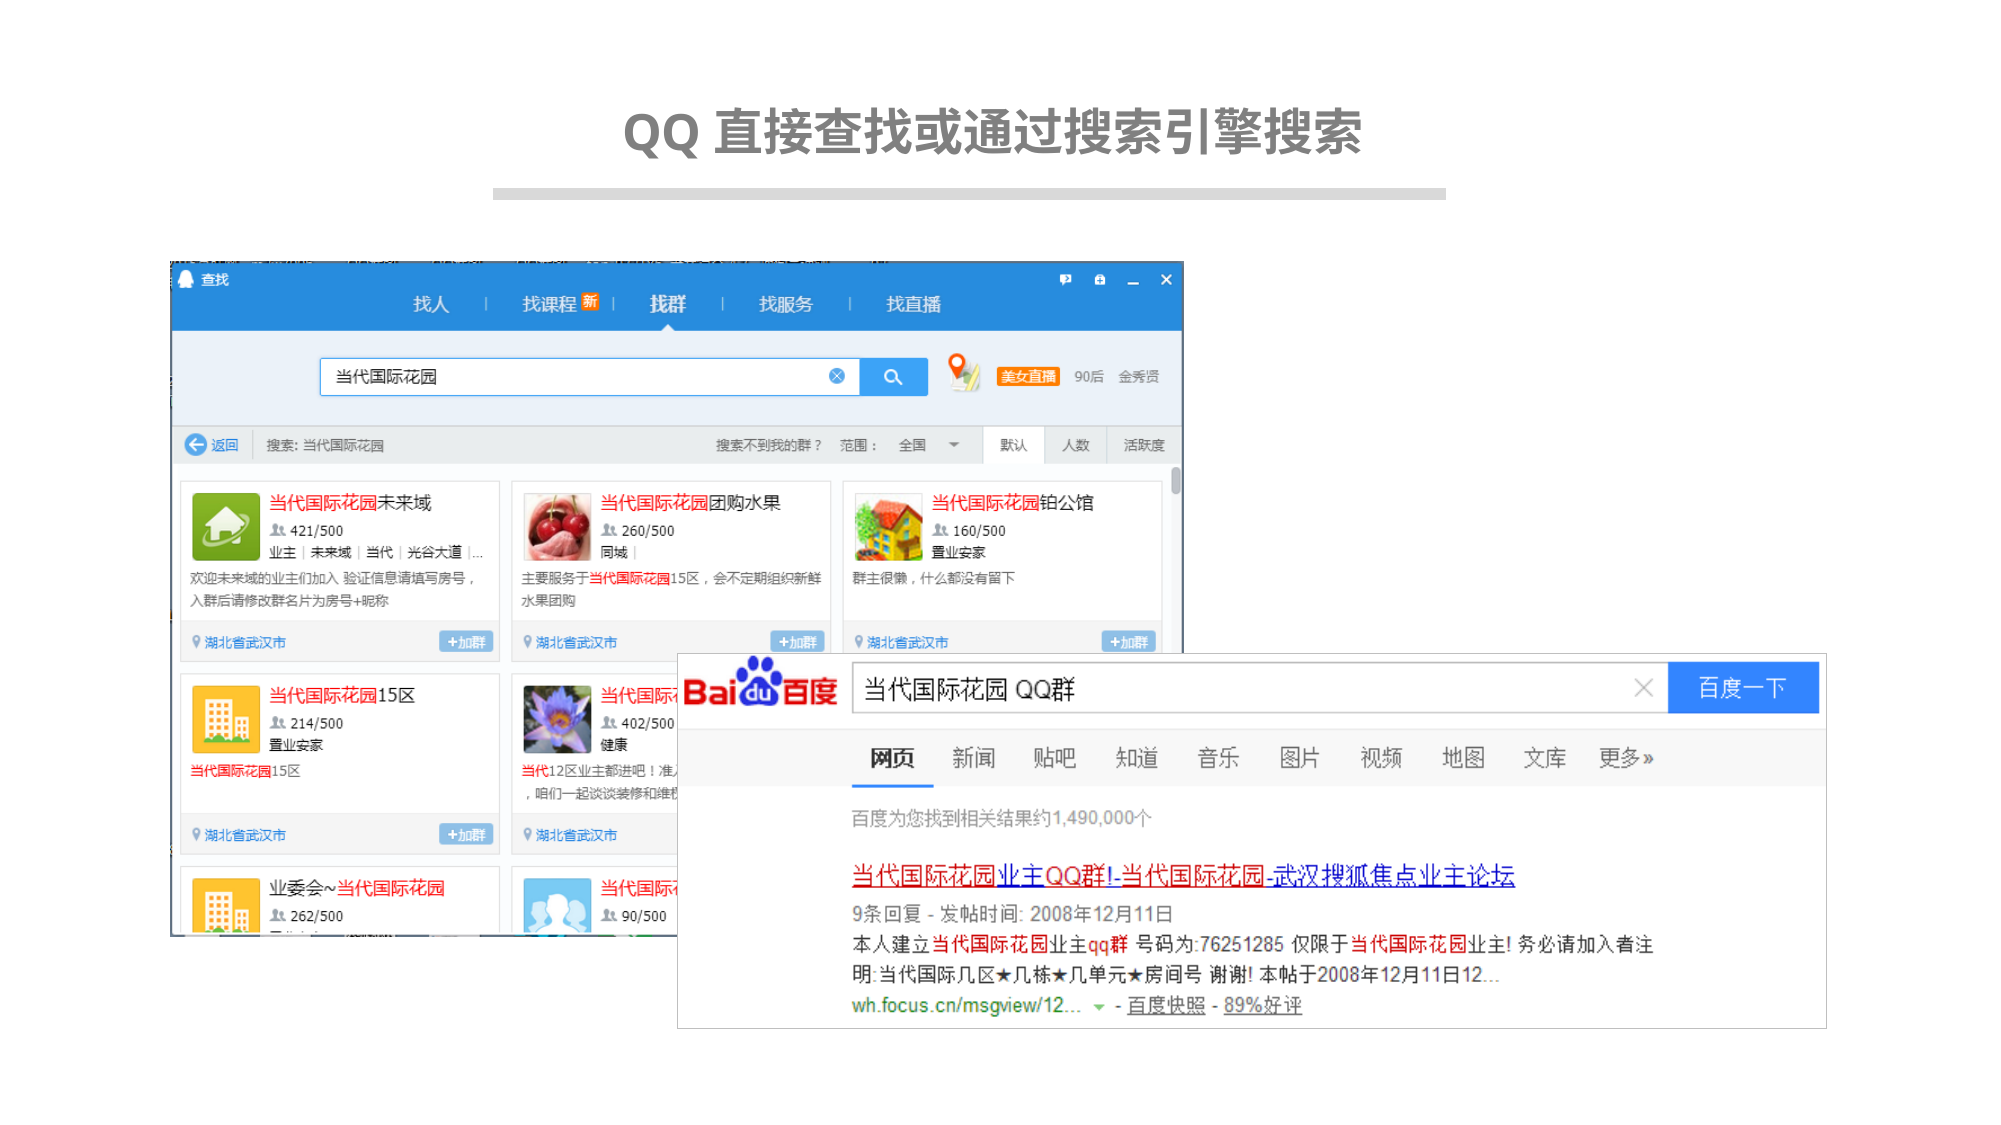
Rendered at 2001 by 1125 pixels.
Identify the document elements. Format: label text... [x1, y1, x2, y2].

picture [170, 261, 1827, 1029]
text_box QQ直接查找或通过搜索引擎搜索 [213, 93, 1773, 169]
